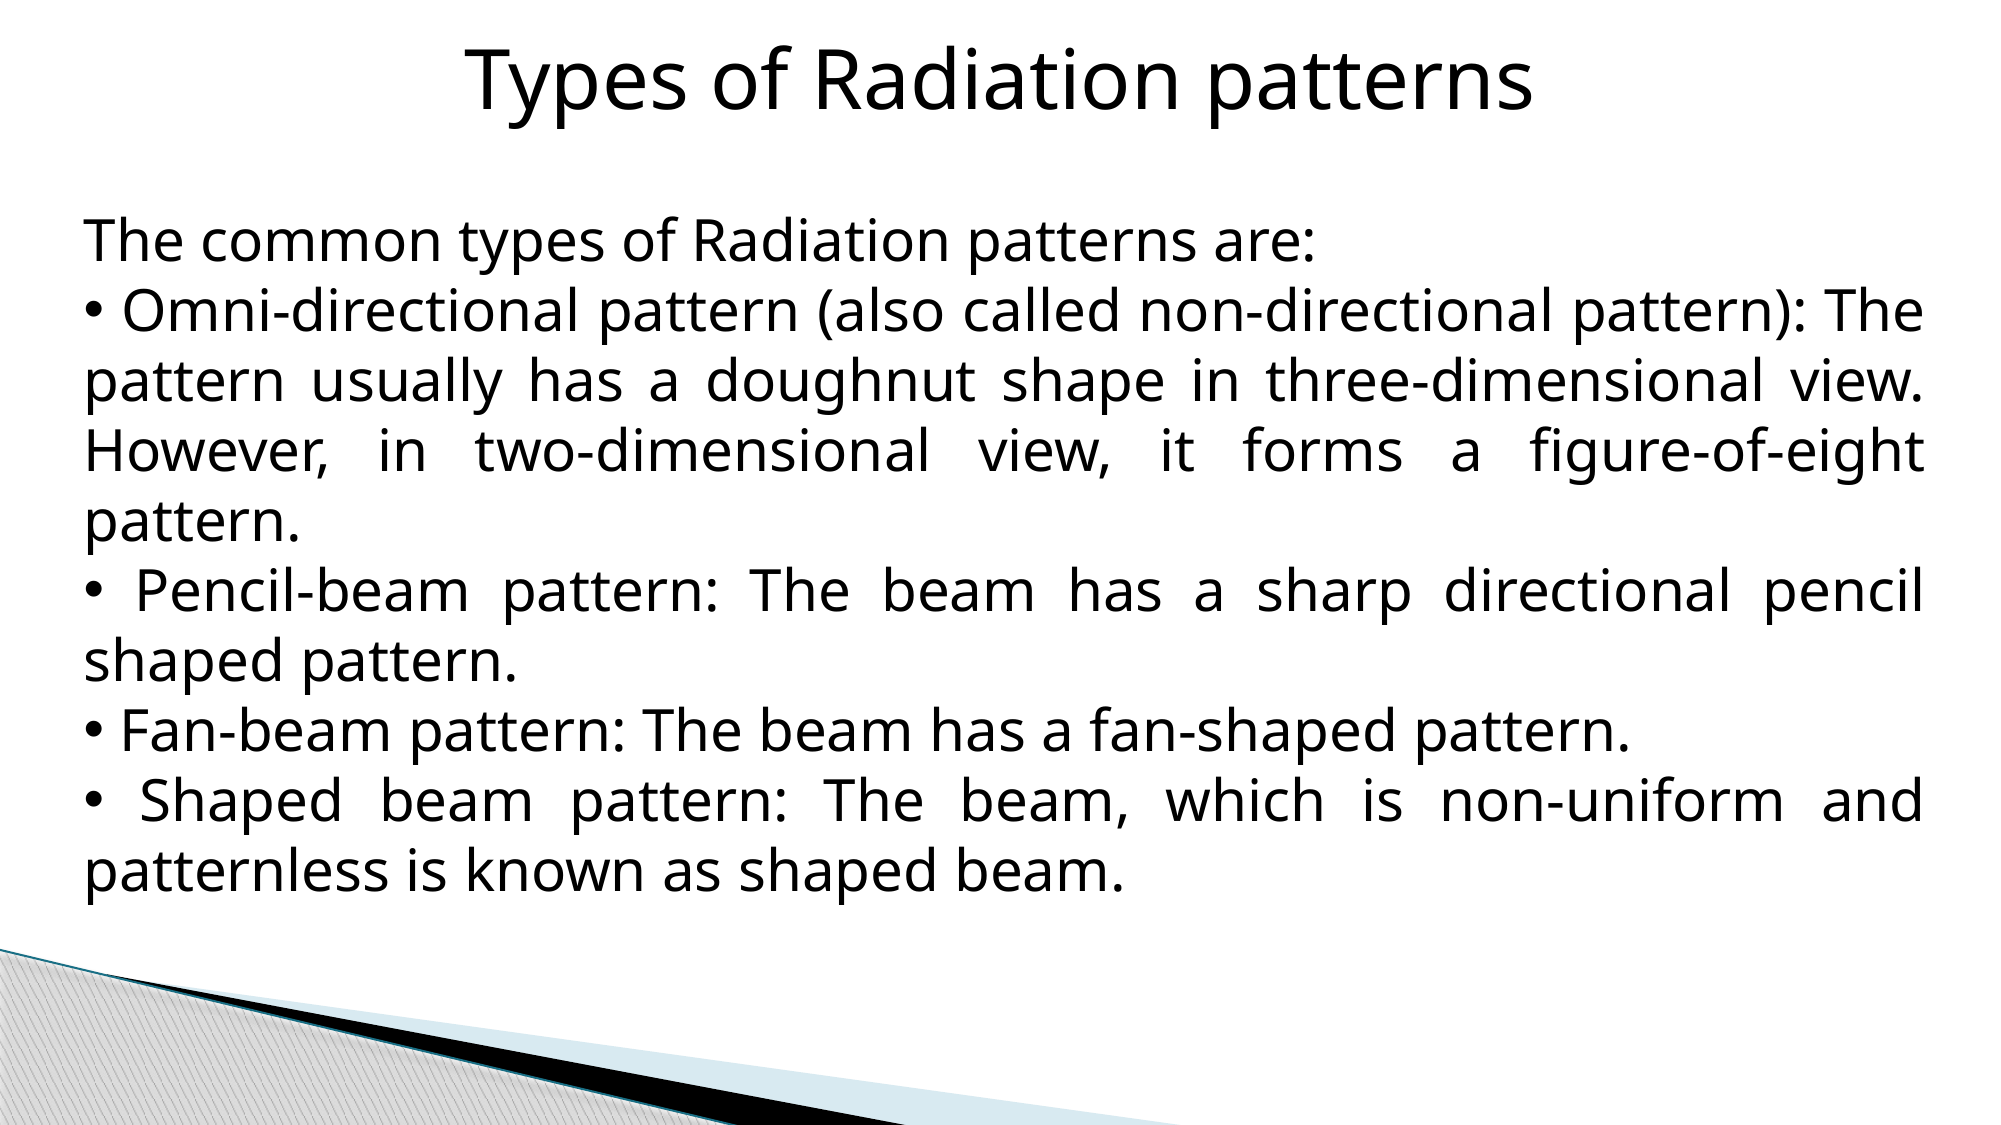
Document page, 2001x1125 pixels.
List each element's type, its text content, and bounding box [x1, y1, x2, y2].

text_box Types of Radiation patterns [0, 19, 2000, 134]
text_box The common types of Radiation patterns are: Omni-directional pattern (also called non-directional pattern): The pattern usually has a doughnut shape in three-dimensional view. However, in two-dimensional view, it forms a figure-of-eight pattern. Pencil-beam pattern: The beam has a sharp directional pencil shaped pattern. Fan-beam pattern: The beam has a fan-shaped pattern. Shaped beam pattern: The beam, which is non-uniform and patternless is known as shaped beam. [68, 196, 1941, 911]
